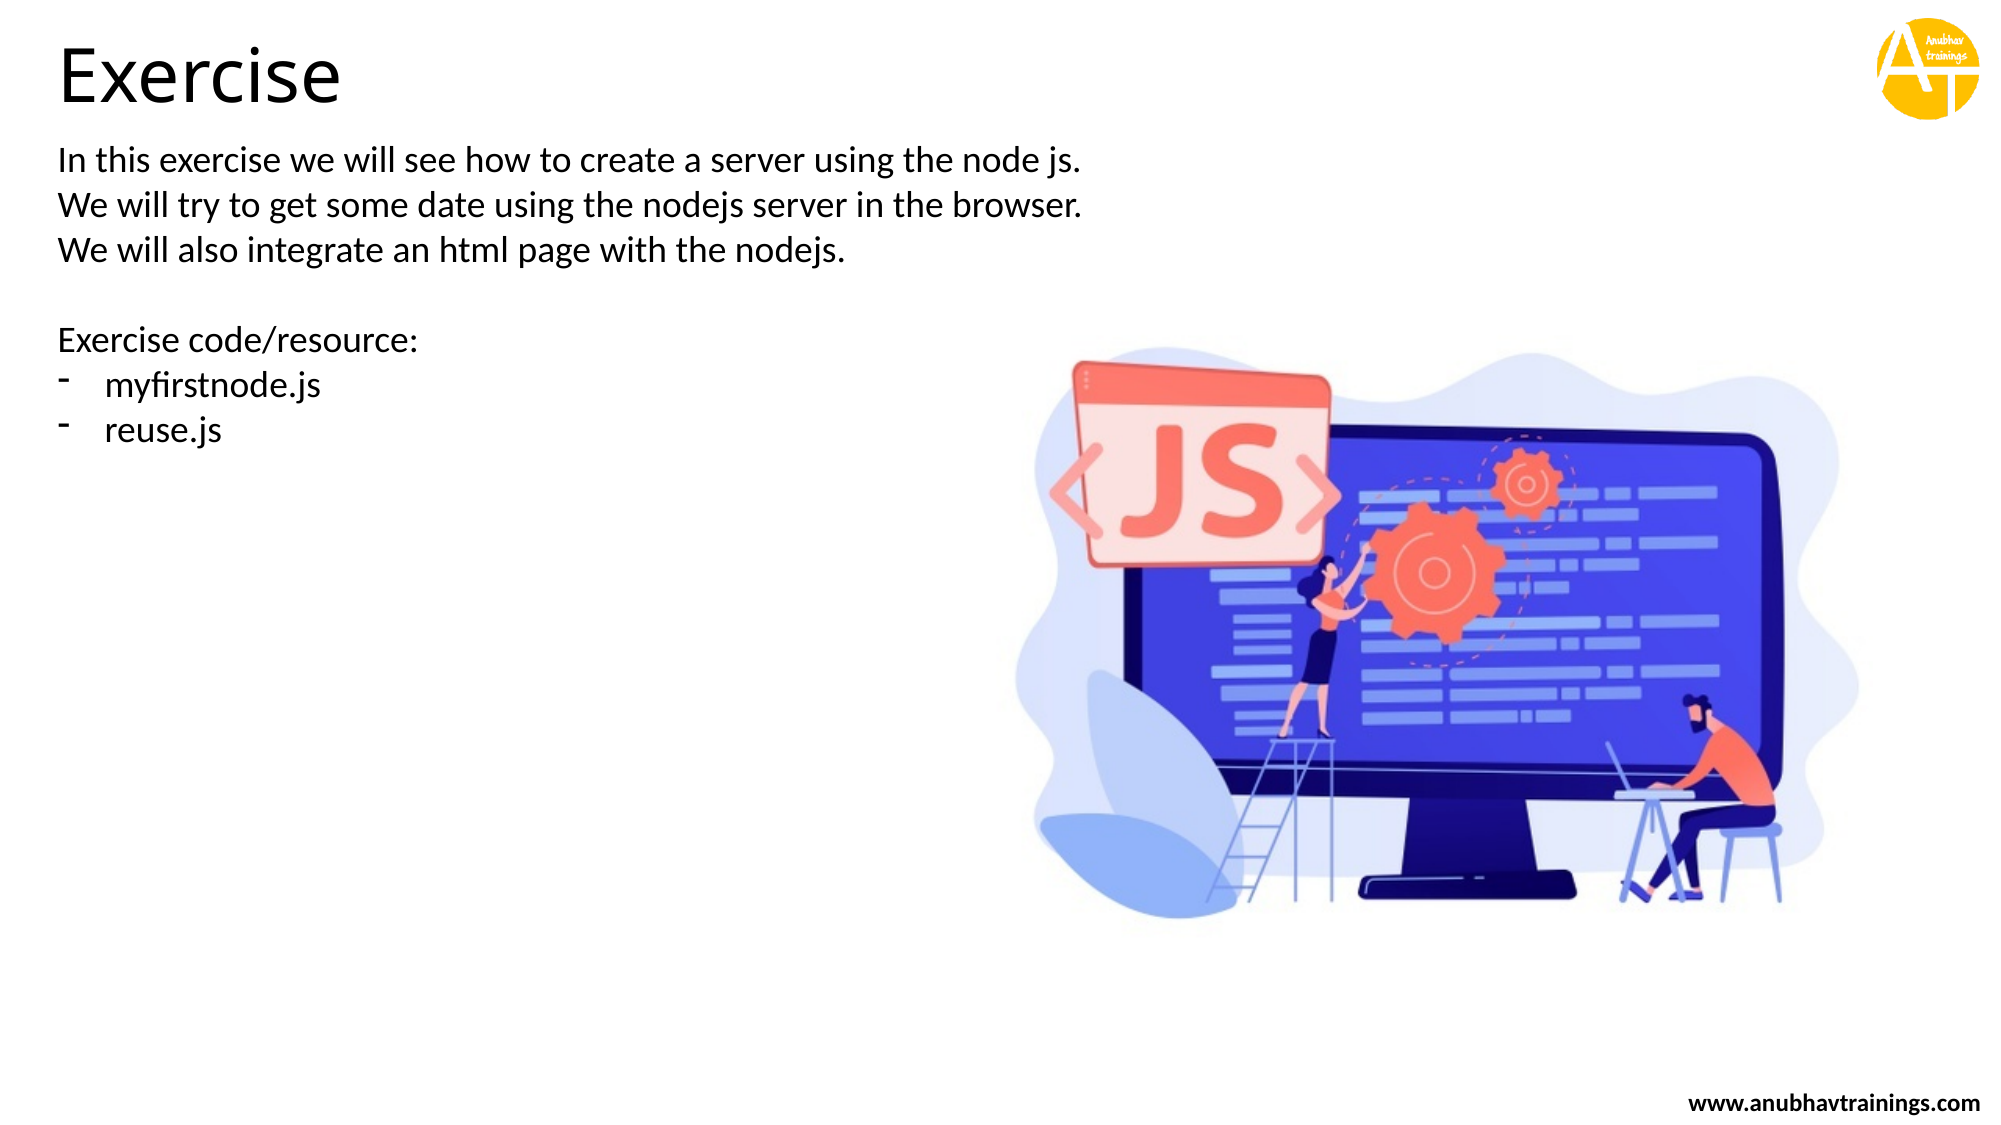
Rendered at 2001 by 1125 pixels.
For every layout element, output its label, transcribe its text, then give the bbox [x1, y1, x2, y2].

footer www.anubhavtrainings.com [1669, 1089, 2000, 1114]
picture [947, 311, 1926, 964]
text_box In this exercise we will see how to create a server using the node js. We will try to get some date using the nodejs server in the browser. We will also integrate an html page with the nodejs. Exercise code/resource: myfirstnode.js reuse.js [42, 127, 1874, 458]
picture [1866, 11, 1985, 128]
text_box Exercise [42, 30, 1319, 127]
